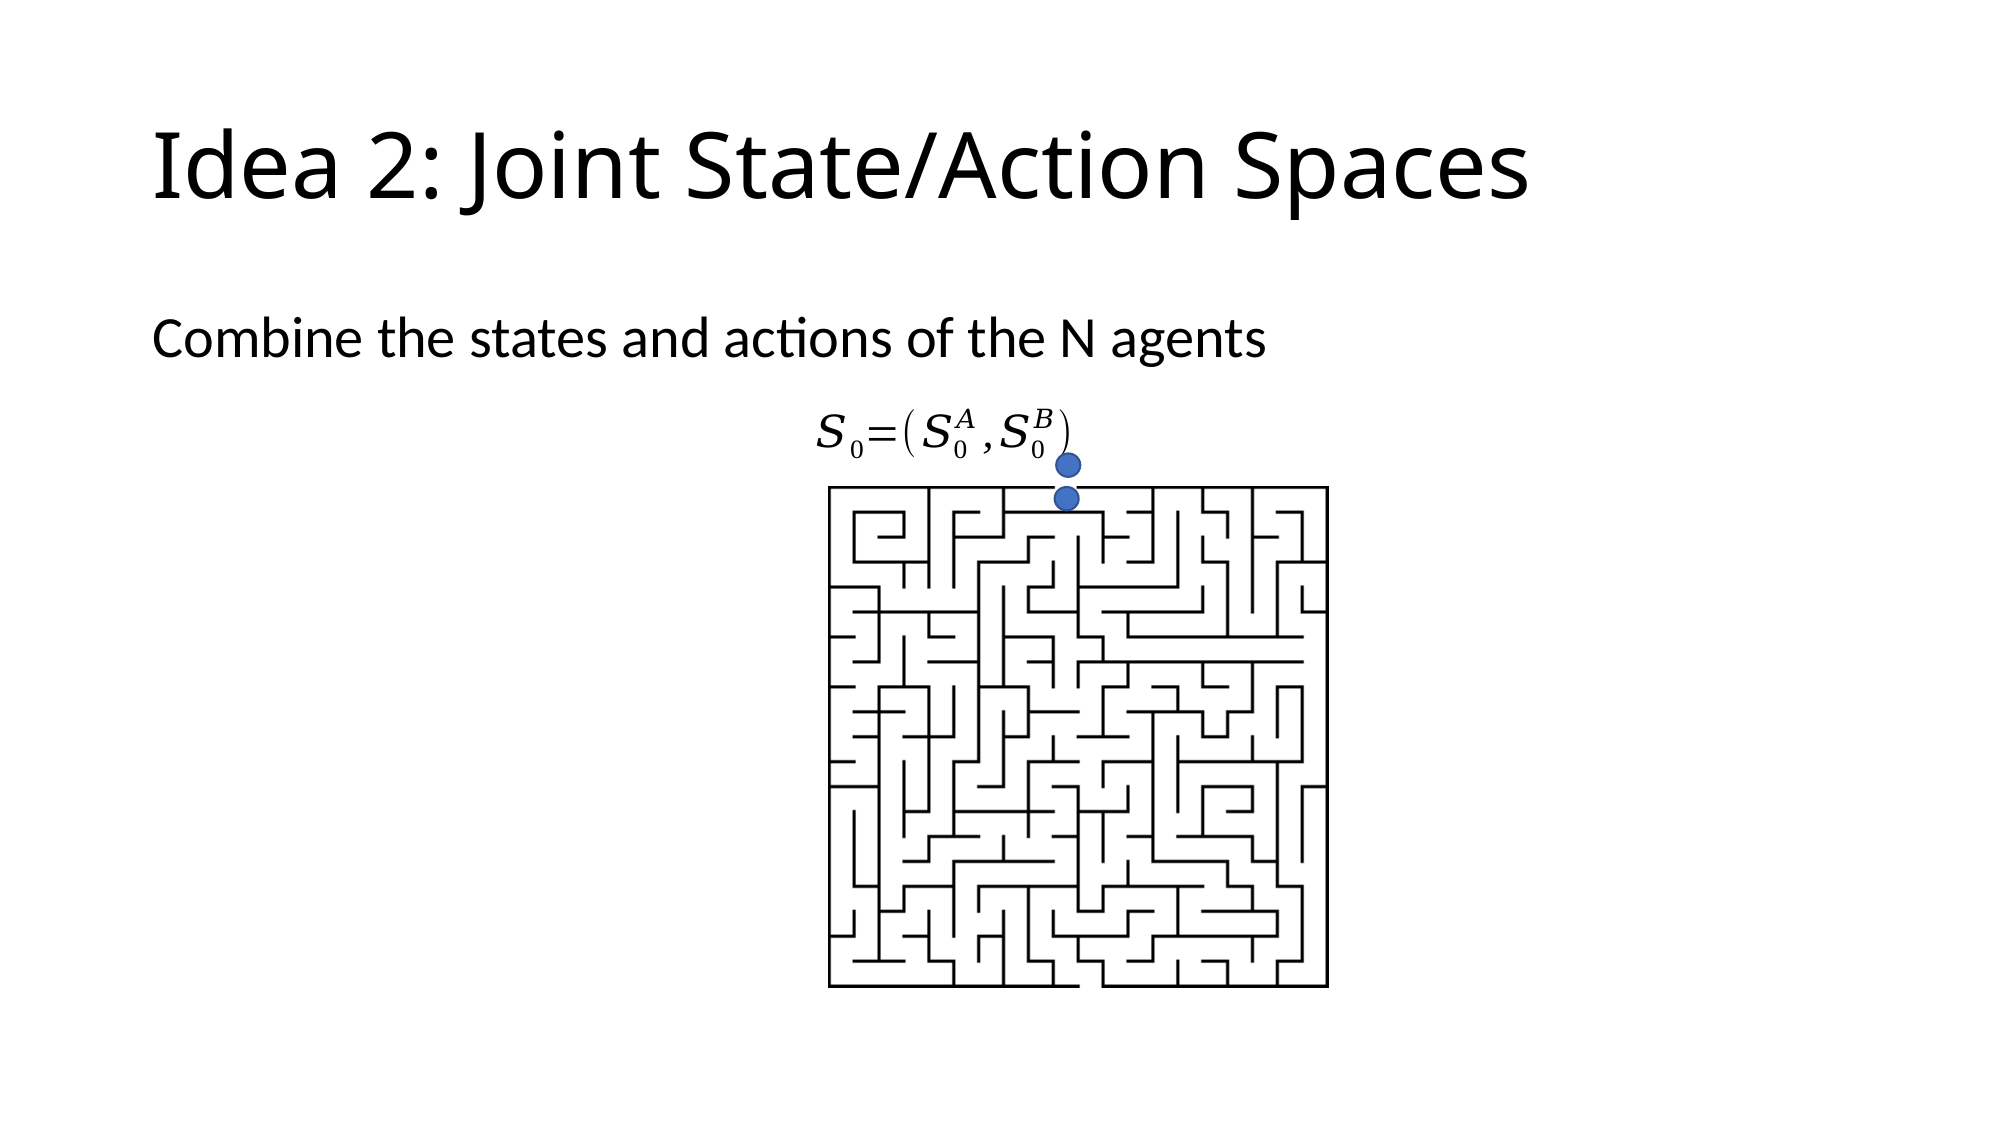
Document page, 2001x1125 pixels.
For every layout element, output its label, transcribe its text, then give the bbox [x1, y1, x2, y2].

picture [828, 486, 1329, 988]
title Idea 2: Joint State/Action Spaces [137, 59, 1863, 278]
list Combine the states and actions of the N agents [137, 299, 1863, 1014]
text_box [1055, 452, 1082, 478]
